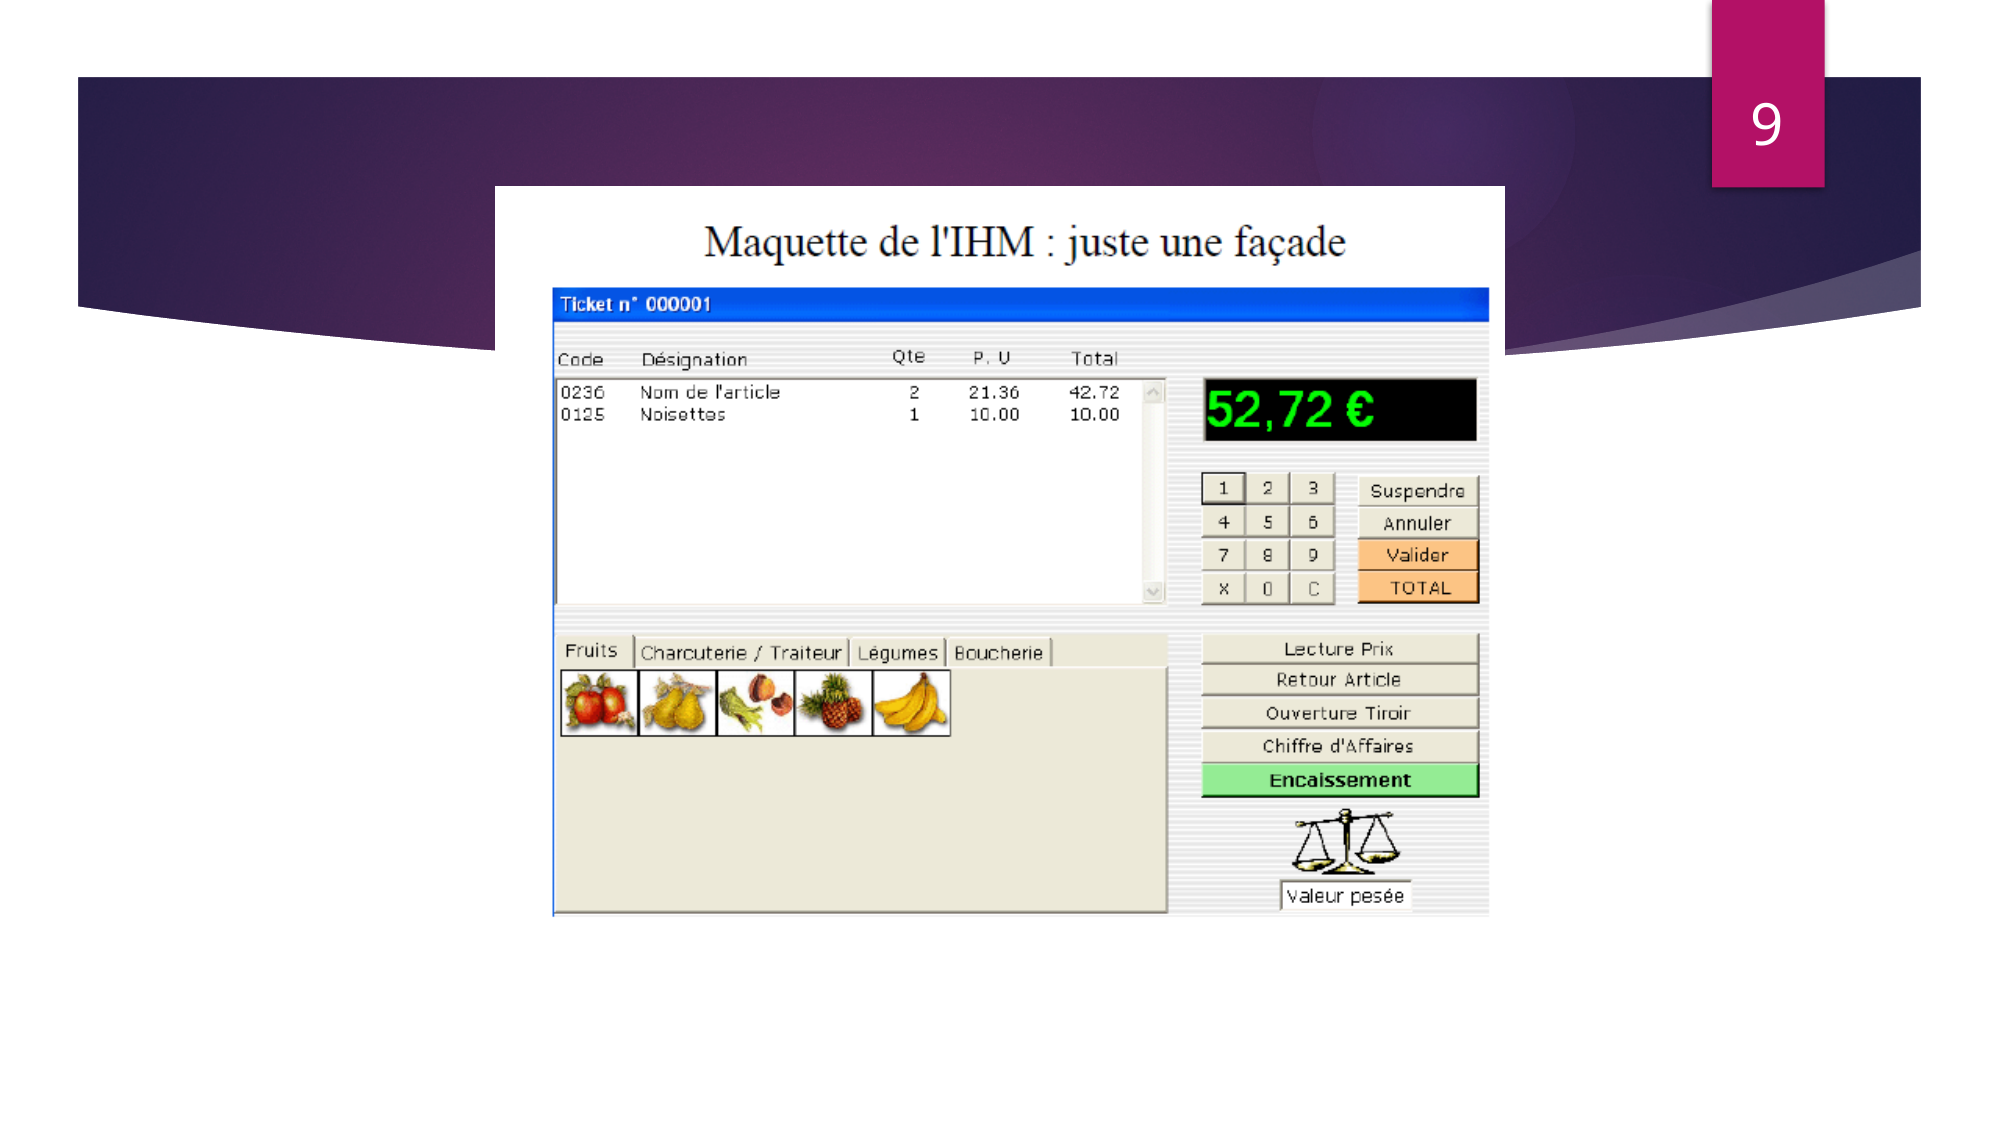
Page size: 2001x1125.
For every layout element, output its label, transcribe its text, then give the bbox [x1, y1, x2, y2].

picture [494, 186, 1505, 939]
slide_number 9 [1698, 48, 1836, 175]
